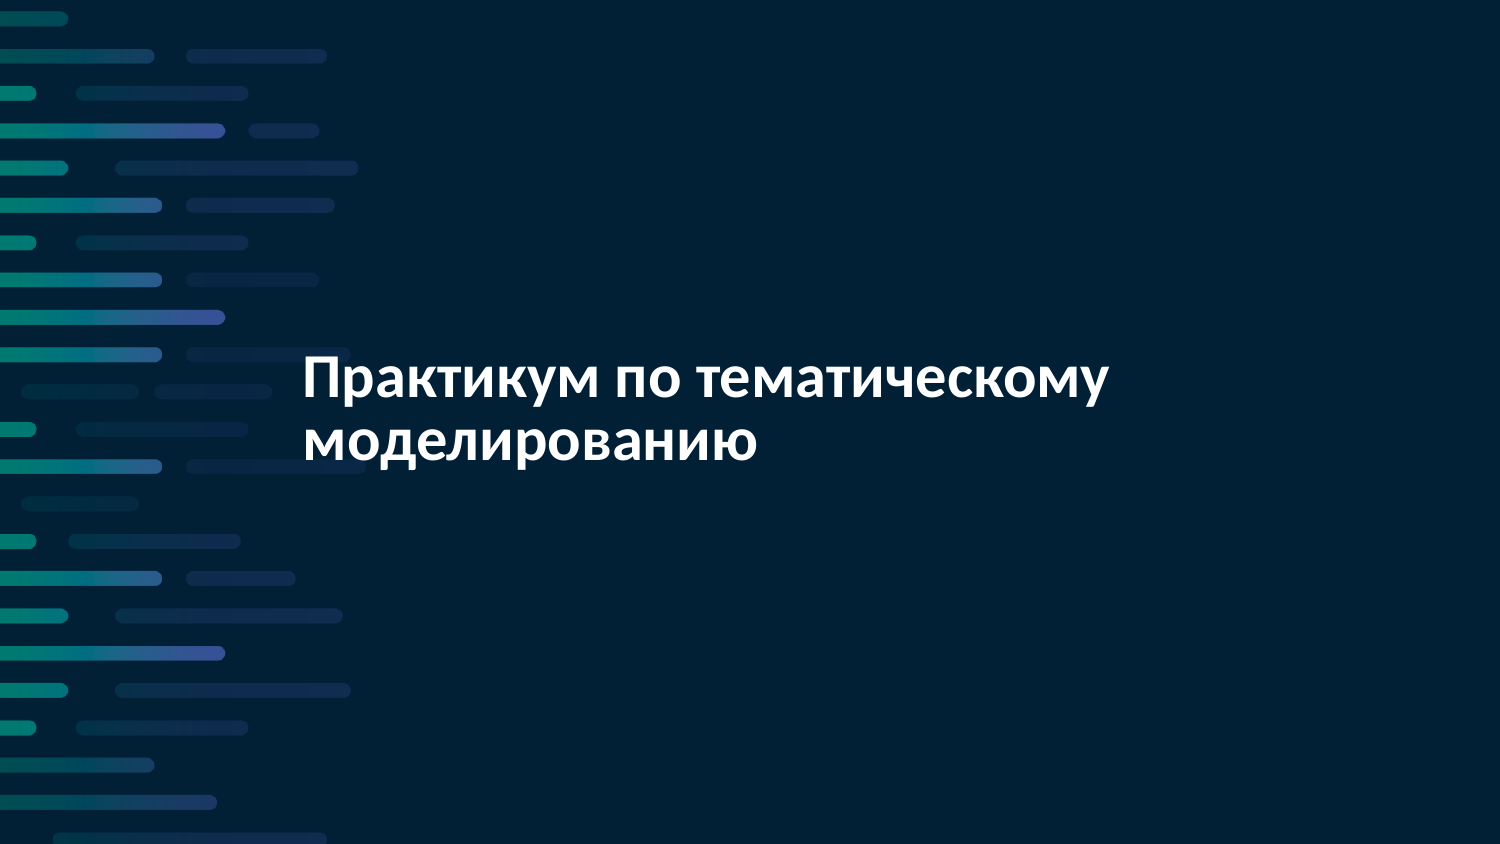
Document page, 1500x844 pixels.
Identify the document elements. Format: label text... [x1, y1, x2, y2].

picture [0, 0, 366, 844]
list Практикум по тематическому моделированию [287, 225, 1337, 481]
